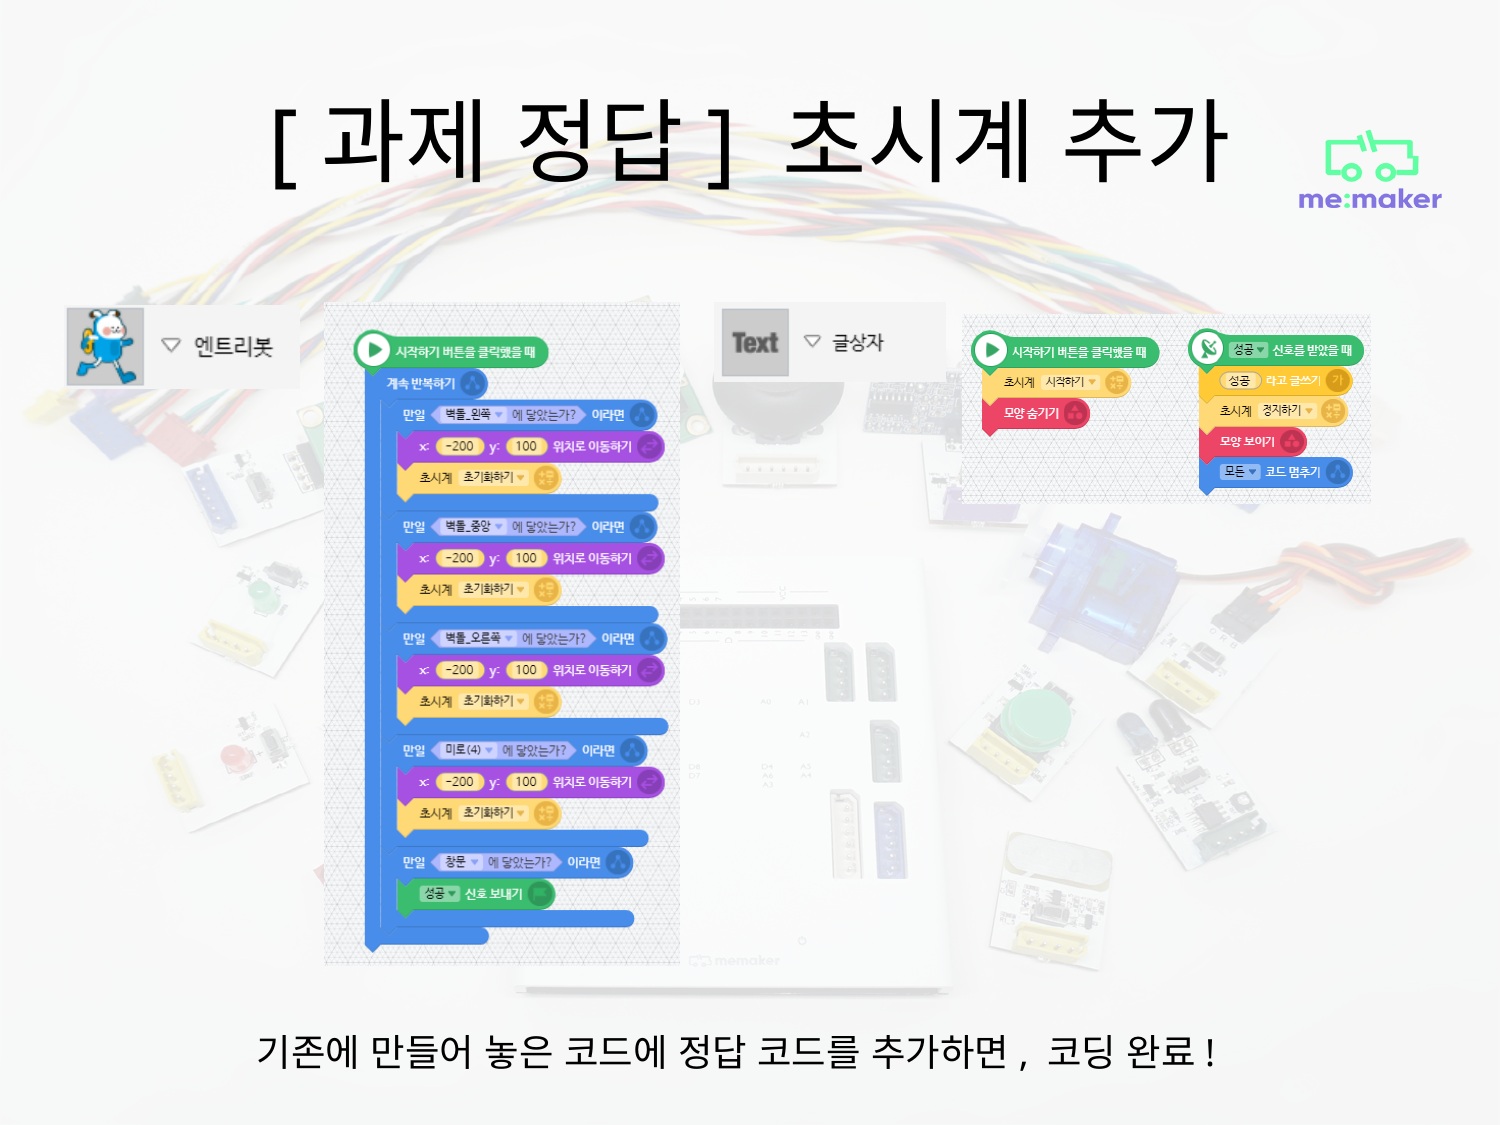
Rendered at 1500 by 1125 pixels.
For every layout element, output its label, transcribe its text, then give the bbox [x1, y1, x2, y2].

text_box 기존에 만들어 놓은 코드에 정답 코드를 추가하면, 코딩 완료! [242, 999, 1341, 1082]
title [과제 정답] 초시계 추가 [75, 45, 1425, 233]
picture [0, 0, 1500, 1125]
